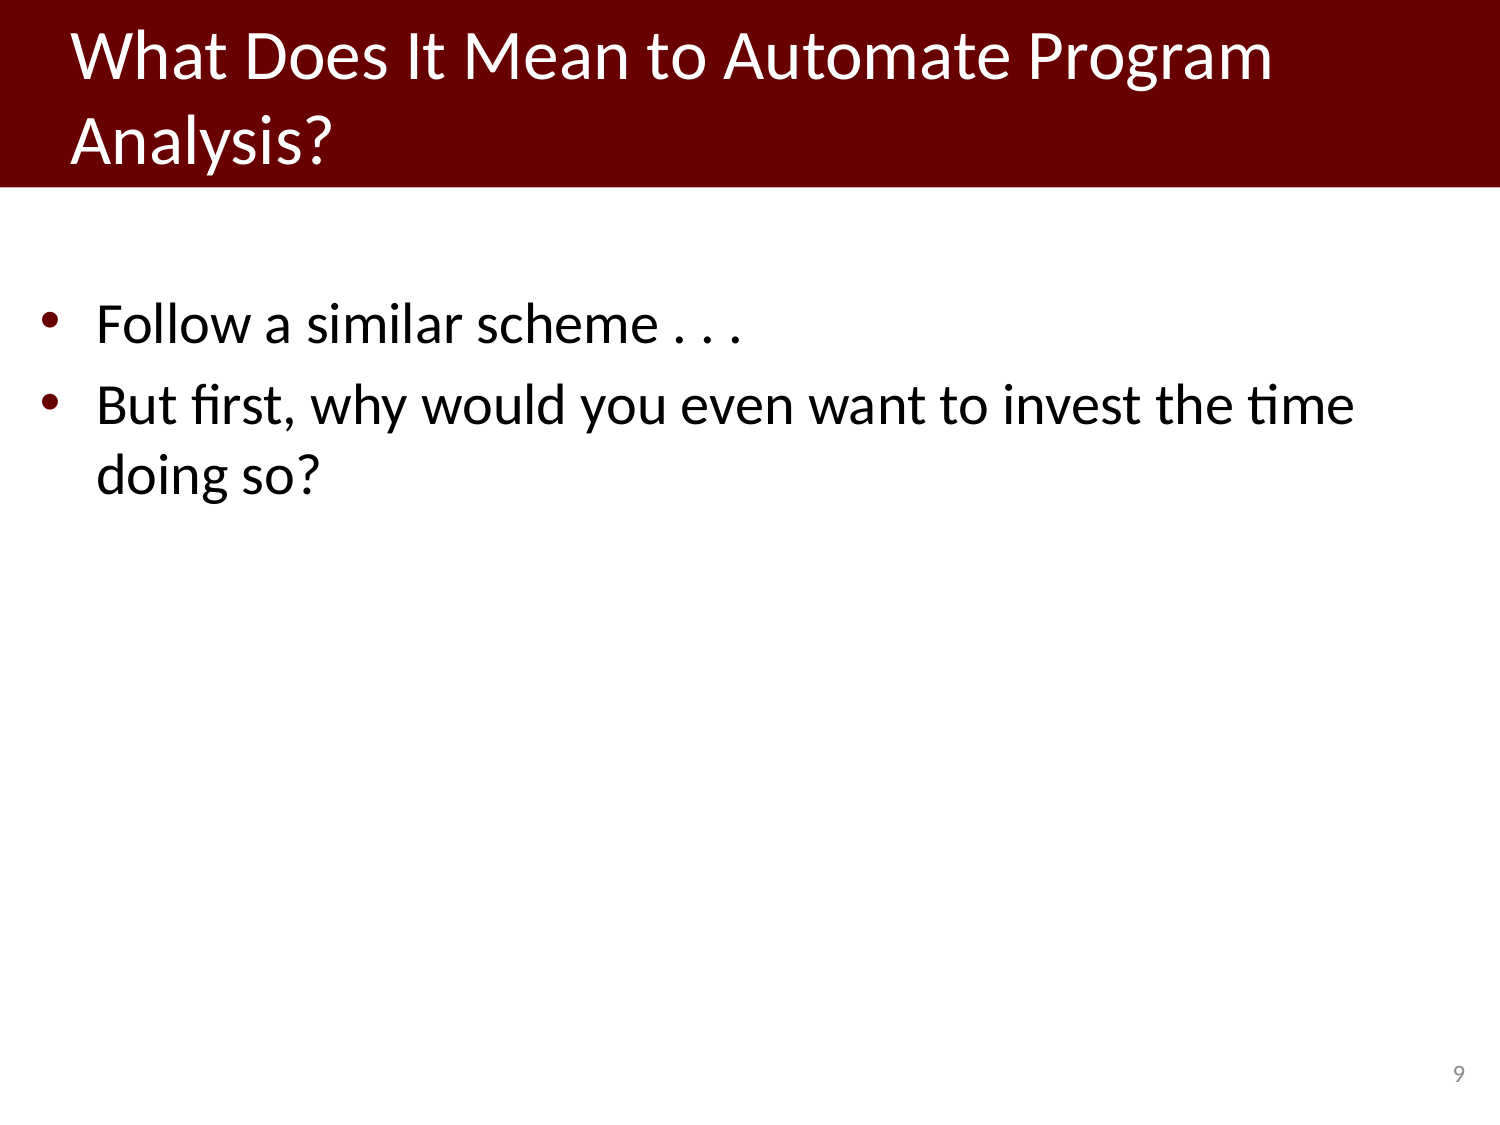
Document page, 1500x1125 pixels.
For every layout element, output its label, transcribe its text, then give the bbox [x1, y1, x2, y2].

title What Does It Mean to Automate Program Analysis? [0, 0, 1500, 188]
slide_number 9 [1130, 1042, 1481, 1103]
list Follow a similar scheme . . . But first, why would you even want to invest the time doing so? [24, 277, 1487, 1020]
